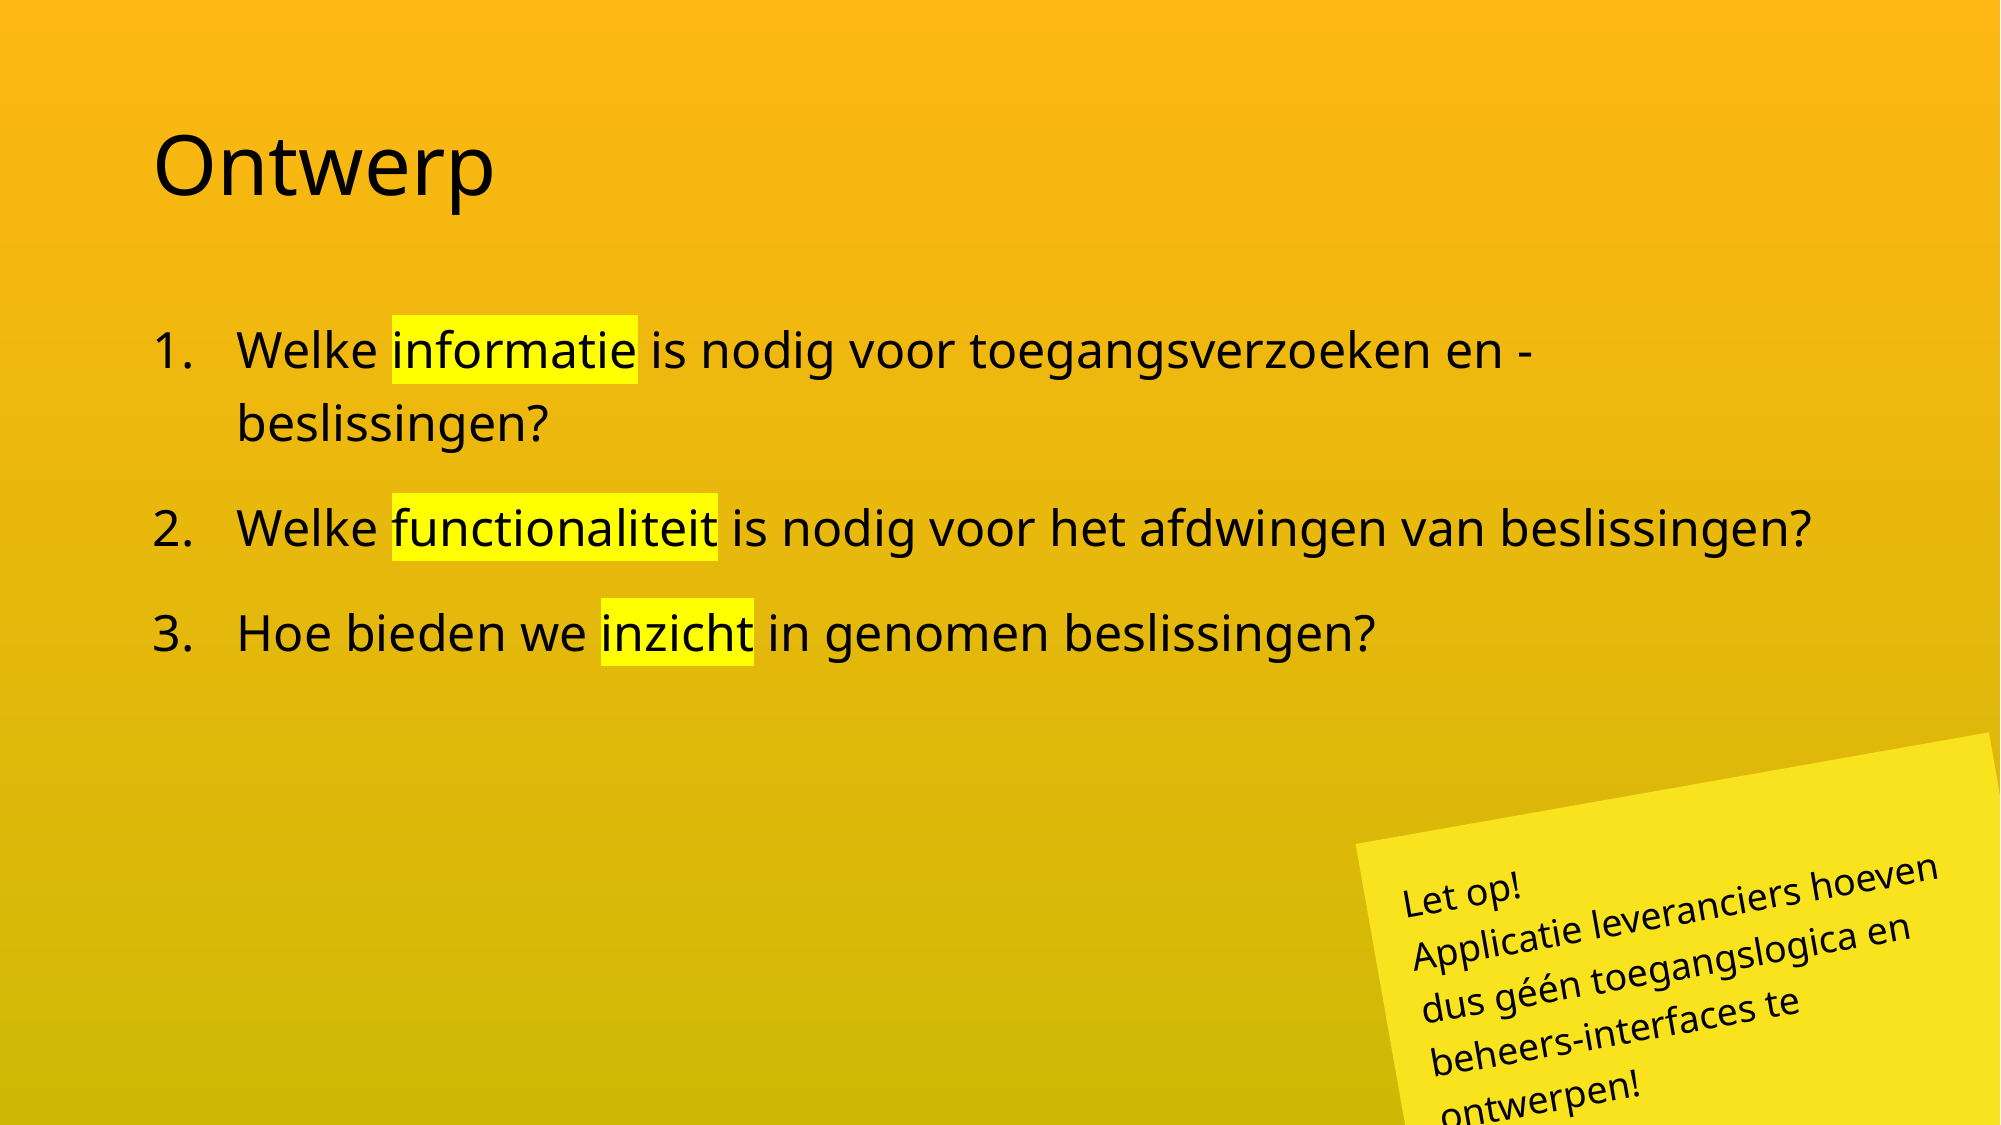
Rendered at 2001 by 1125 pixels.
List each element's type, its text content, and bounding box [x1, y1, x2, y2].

title Ontwerp [137, 59, 1863, 278]
list Welke informatie is nodig voor toegangsverzoeken en -beslissingen? Welke functionaliteit is nodig voor het afdwingen van beslissingen? Hoe bieden we inzicht in genomen beslissingen? [137, 299, 1851, 1014]
text_box Let op! Applicatie leveranciers hoeven dus géén toegangslogica en beheers-interfaces te ontwerpen! [1353, 730, 2000, 1125]
